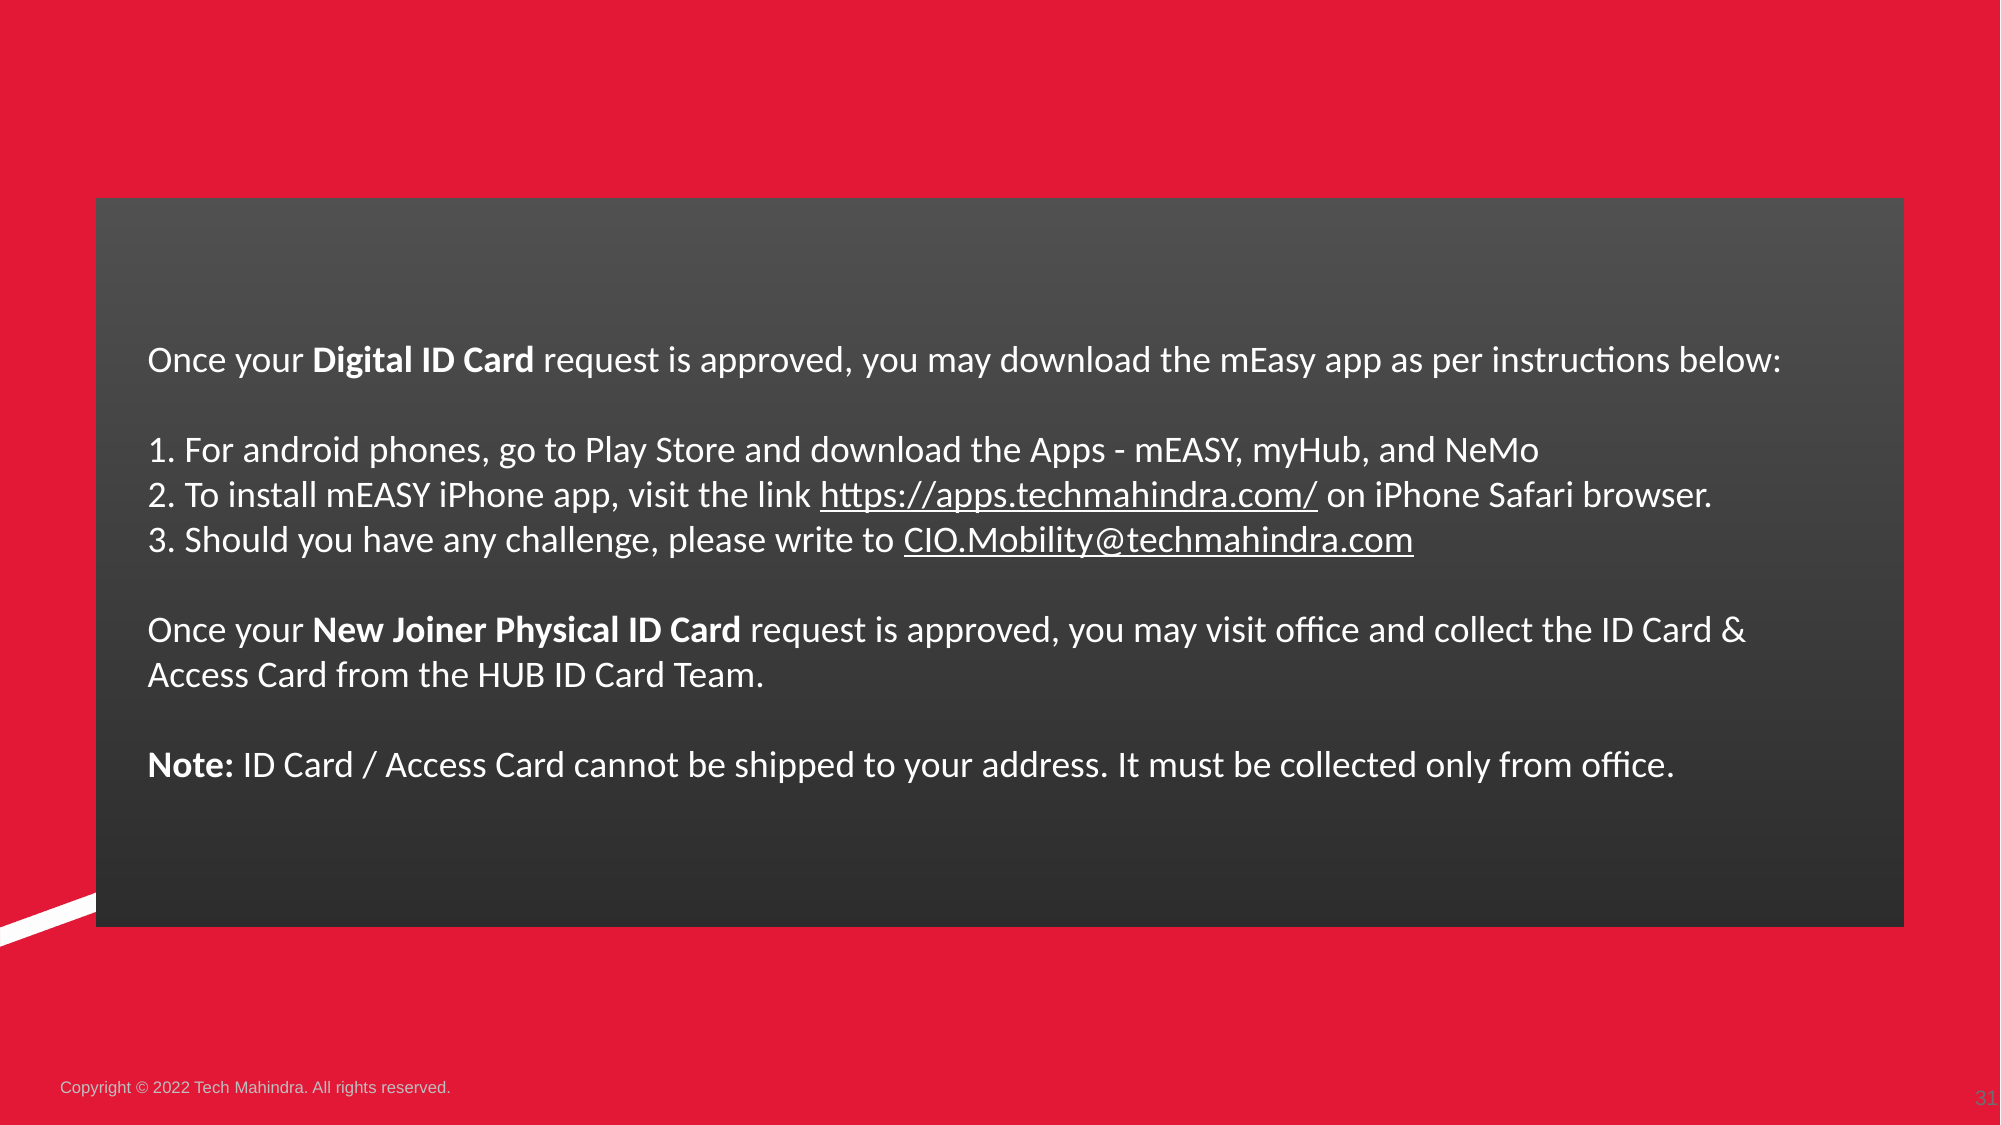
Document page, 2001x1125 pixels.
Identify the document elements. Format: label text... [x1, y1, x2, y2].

picture [0, 562, 1000, 947]
text_box Once your Digital ID Card request is approved, you may download the mEasy app as per instructions below: 1. For android phones, go to Play Store and download the Apps - mEASY, myHub, and NeMo 2. To install mEASY iPhone app, visit the link https://apps.techmahindra.com/ on iPhone Safari browser. 3. Should you have any challenge, please write to CIO.Mobility@techmahindra.com Once your New Joiner Physical ID Card request is approved, you may visit office and collect the ID Card & Access Card from the HUB ID Card Team. Note: ID Card / Access Card cannot be shipped to your address. It must be collected only from office. [147, 289, 1853, 830]
text_box [96, 198, 1904, 927]
